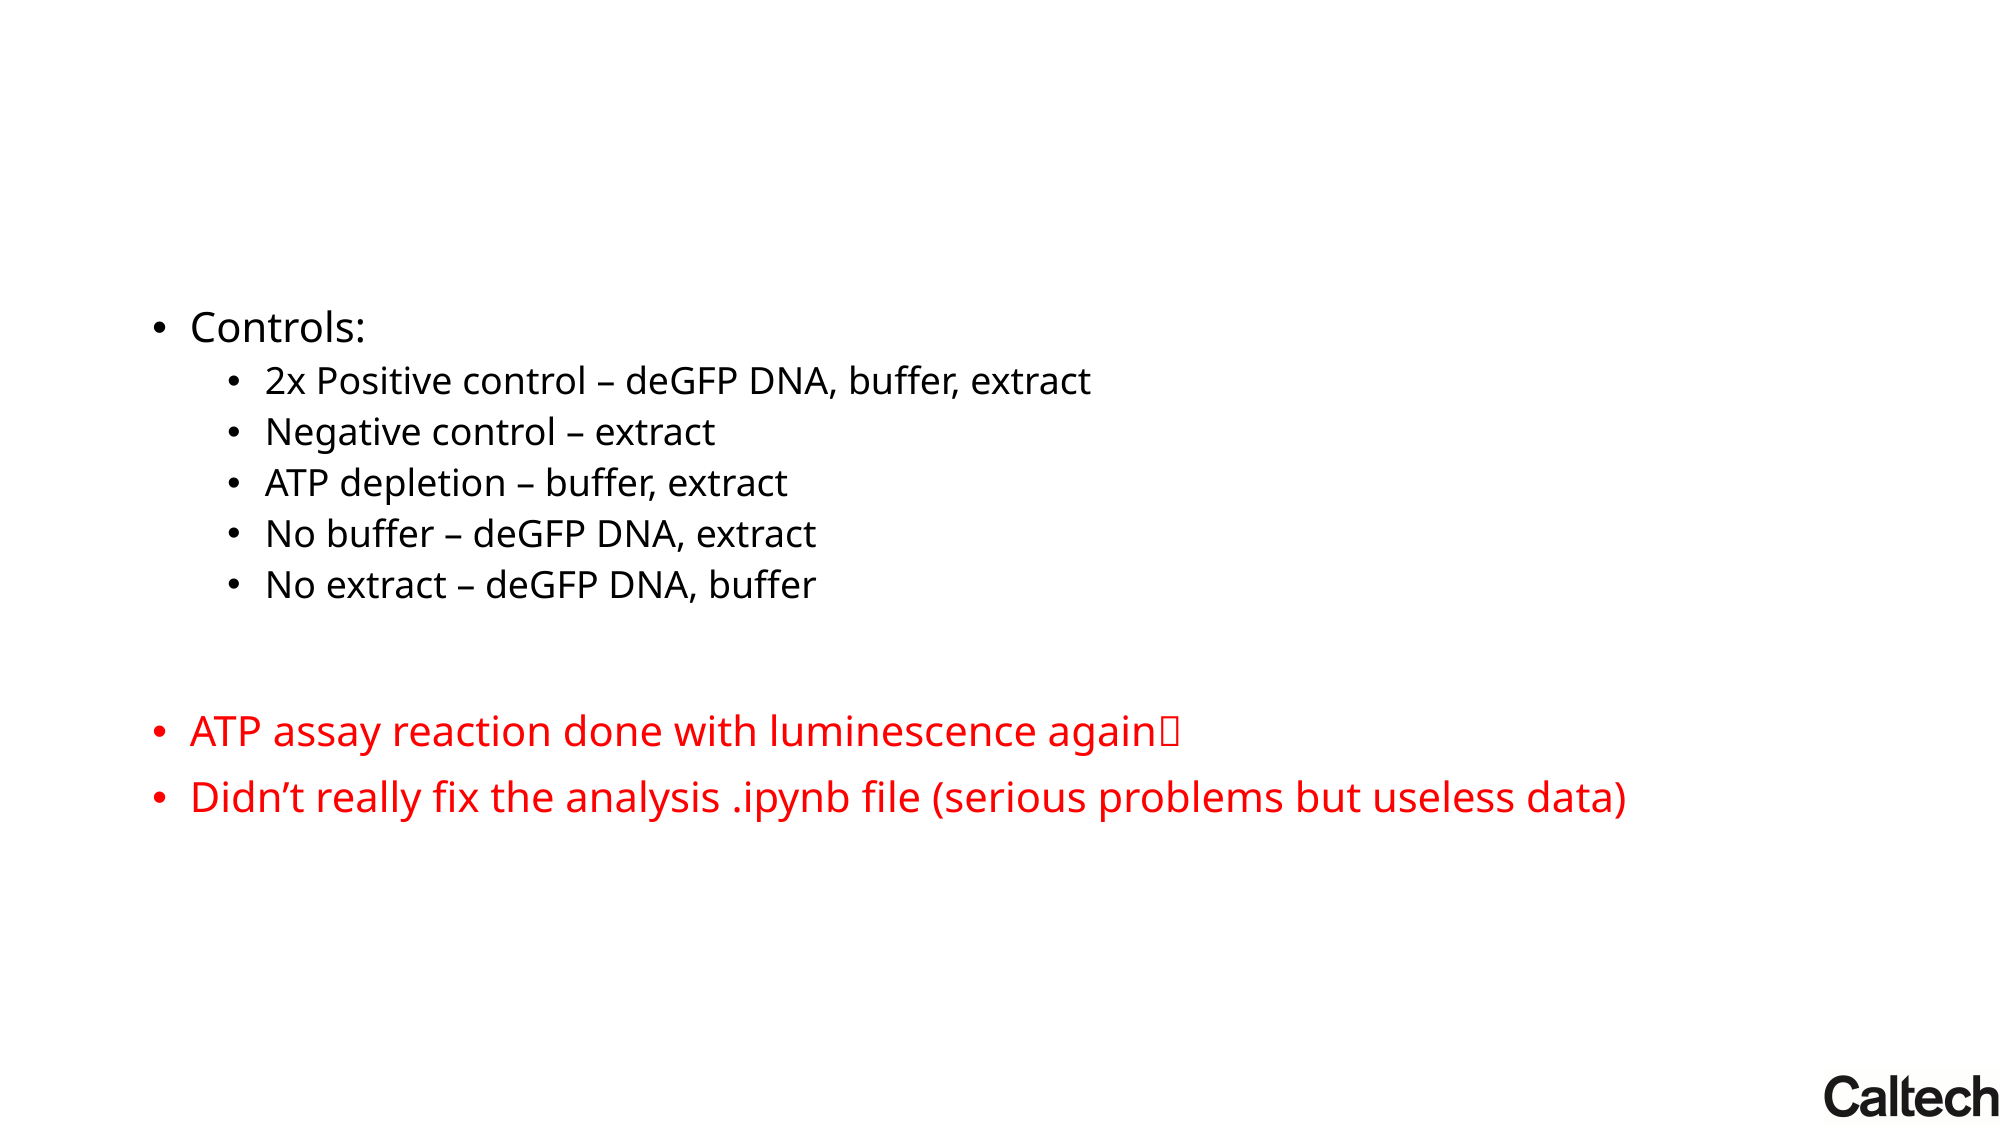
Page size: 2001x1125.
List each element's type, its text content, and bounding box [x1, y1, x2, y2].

picture [1823, 1068, 2000, 1125]
list Controls: 2x Positive control – deGFP DNA, buffer, extract Negative control – extract ATP depletion – buffer, extract No buffer – deGFP DNA, extract No extract – deGFP DNA, buffer ATP assay reaction done with luminescence again Didn’t really fix the analysis .ipynb file (serious problems but useless data) [137, 299, 1863, 1014]
